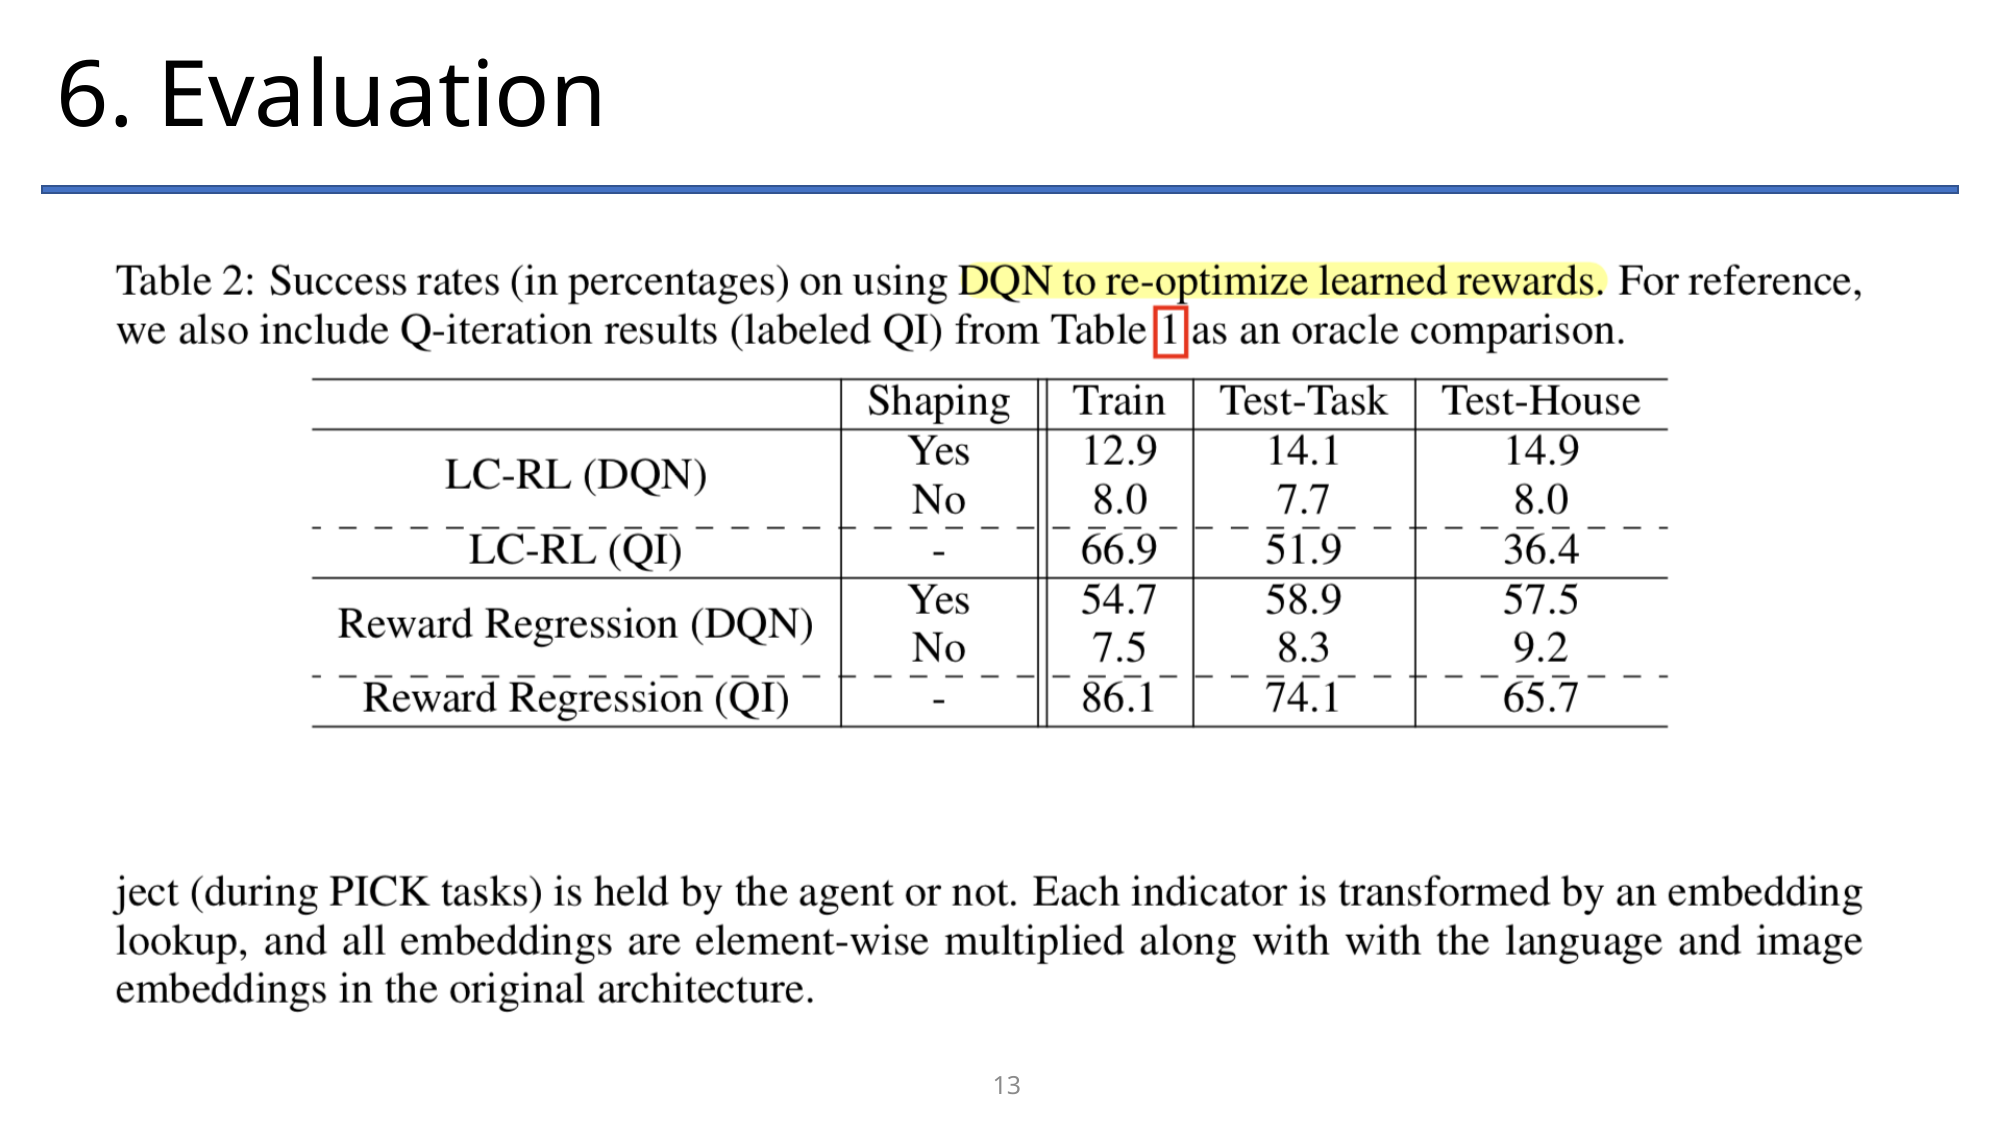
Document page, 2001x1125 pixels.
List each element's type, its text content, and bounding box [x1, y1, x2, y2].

slide_number 13 [963, 1056, 1037, 1117]
title 6. Evaluation [41, 20, 1953, 173]
picture [47, 199, 1898, 1035]
